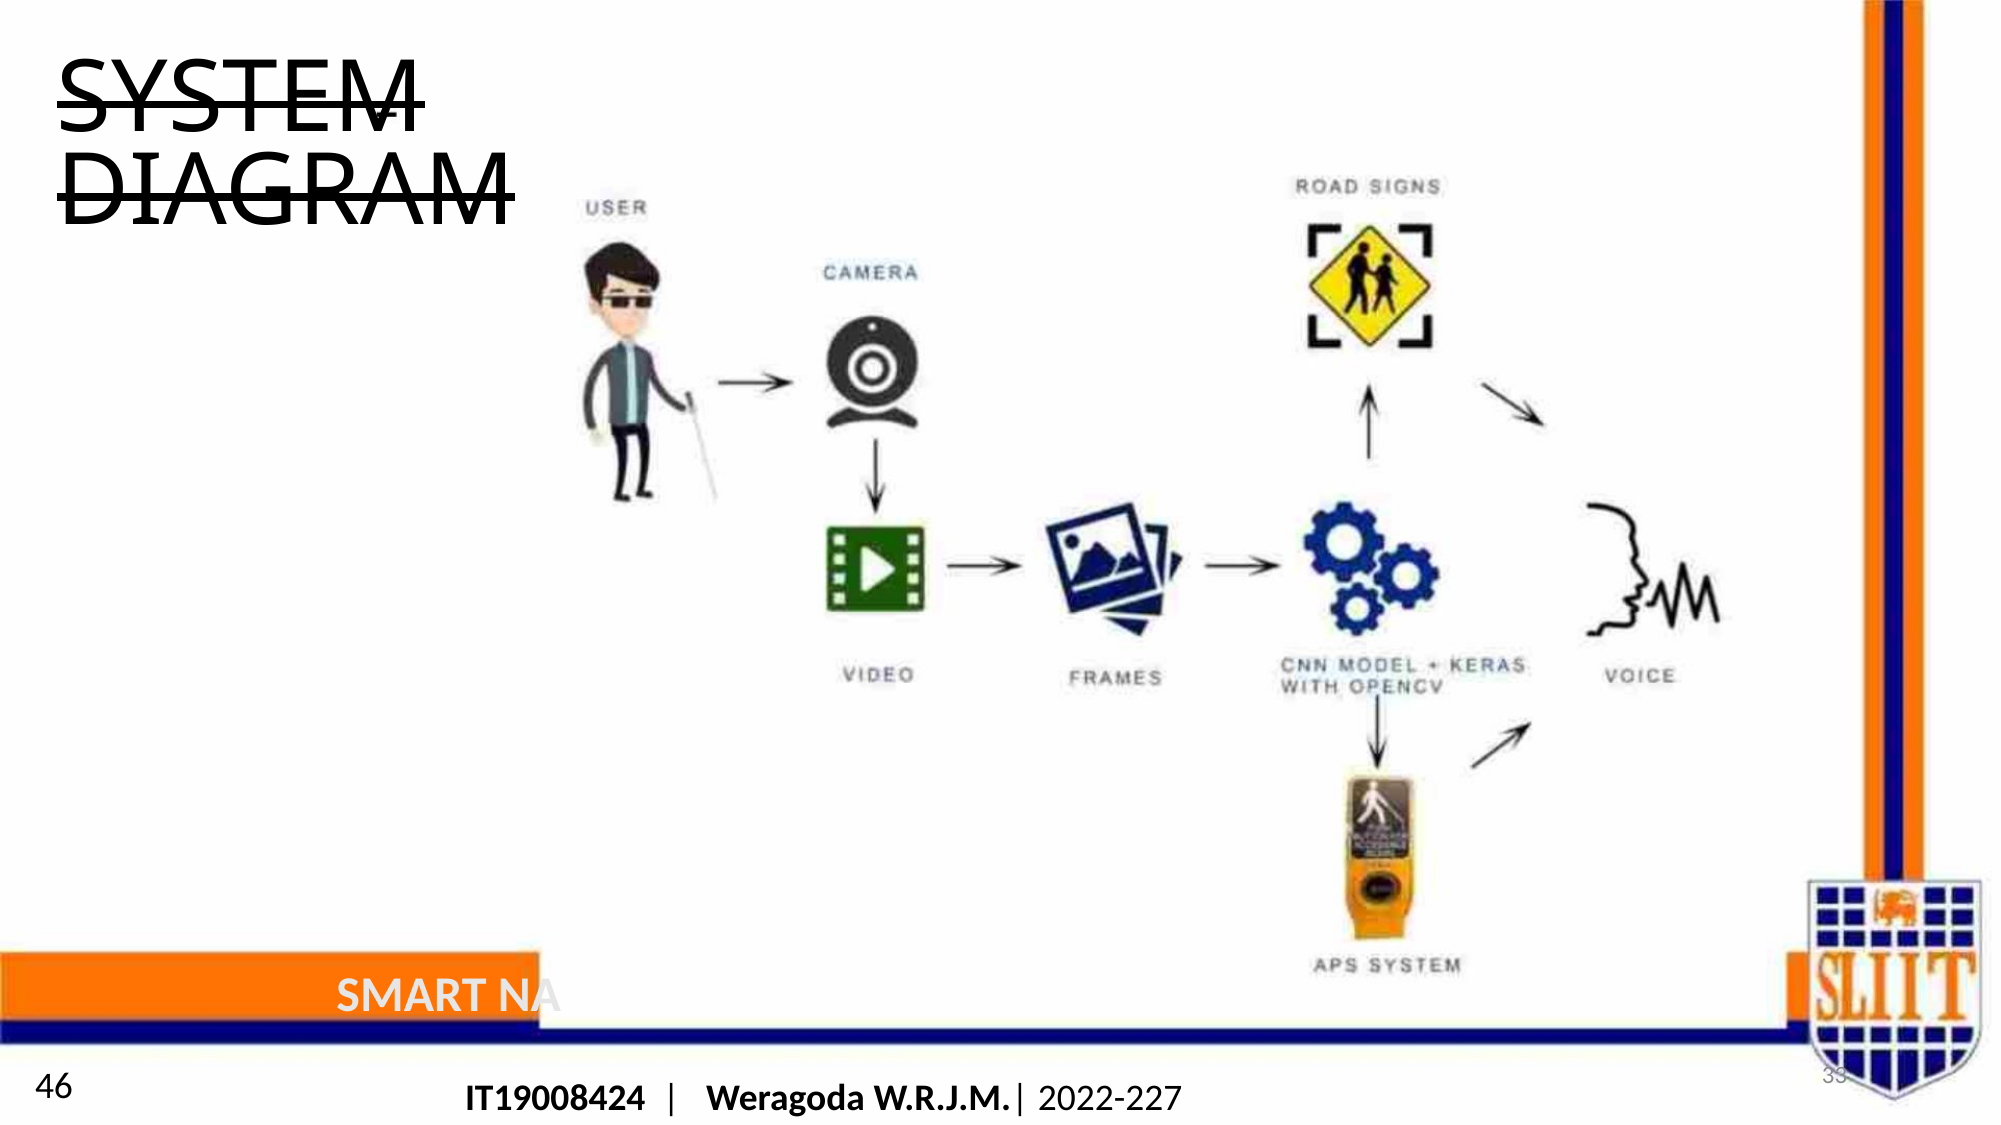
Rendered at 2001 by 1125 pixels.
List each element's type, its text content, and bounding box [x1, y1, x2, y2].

text_box SYSTEM DIAGRAM [56, 58, 820, 245]
text_box 33 [1821, 1063, 1873, 1089]
text_box SMART NA [336, 971, 587, 1022]
text_box 46 [35, 1068, 98, 1107]
text_box [0, 0, 2000, 1125]
text_box IT19008424 | Weragoda W.R.J.M.| 2022-227 [464, 1080, 1208, 1118]
